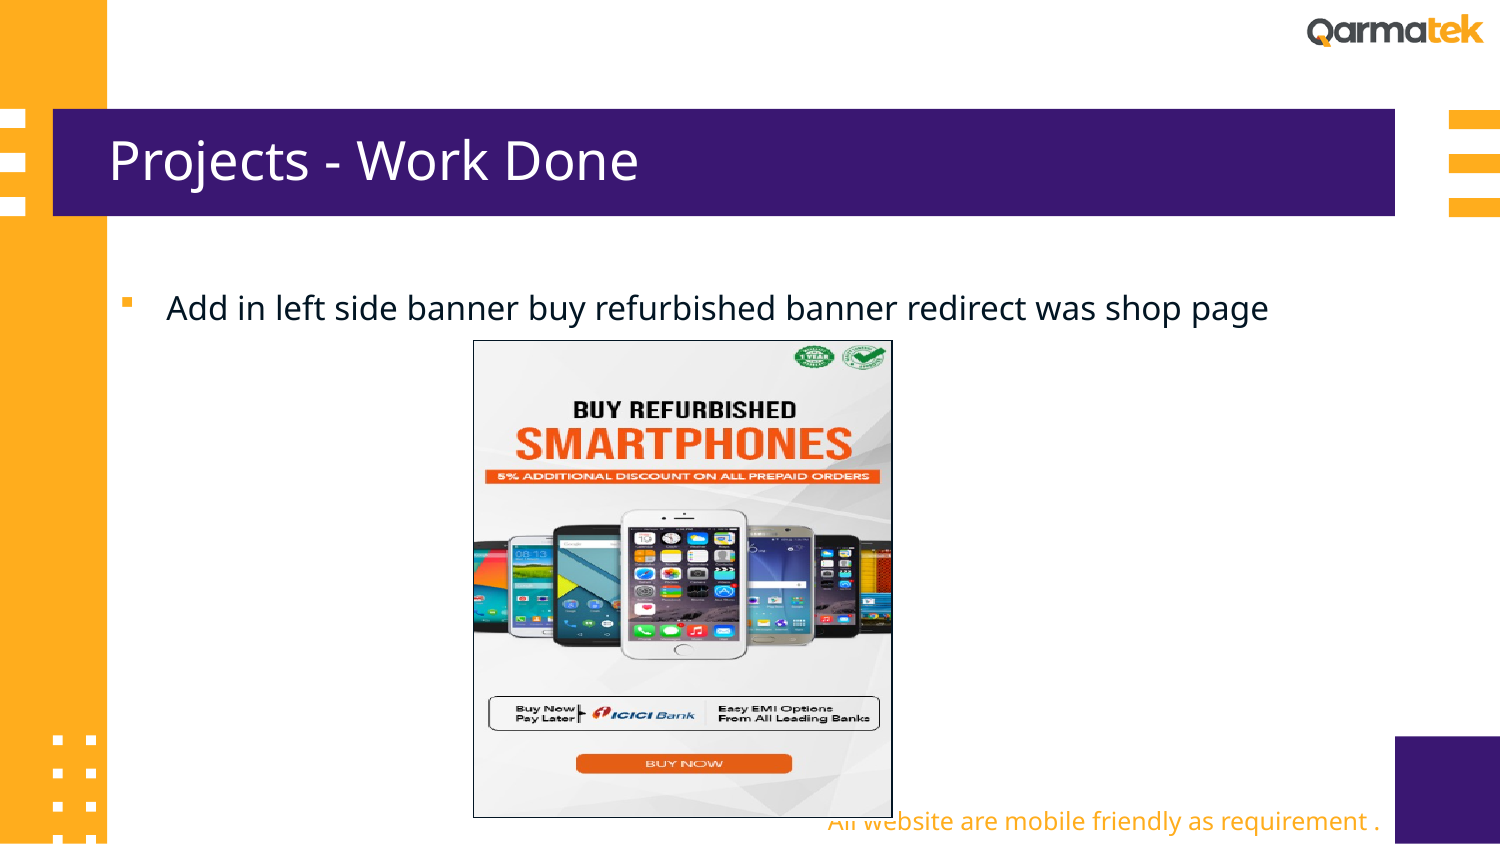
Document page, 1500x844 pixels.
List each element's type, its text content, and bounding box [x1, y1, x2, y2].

picture [461, 333, 900, 822]
text_box Add in left side banner buy refurbished banner redirect was shop page [104, 279, 1452, 474]
picture [1305, 13, 1485, 48]
text_box All website are mobile friendly as requirement . [777, 798, 1432, 843]
title Projects - Work Done [108, 108, 1396, 217]
